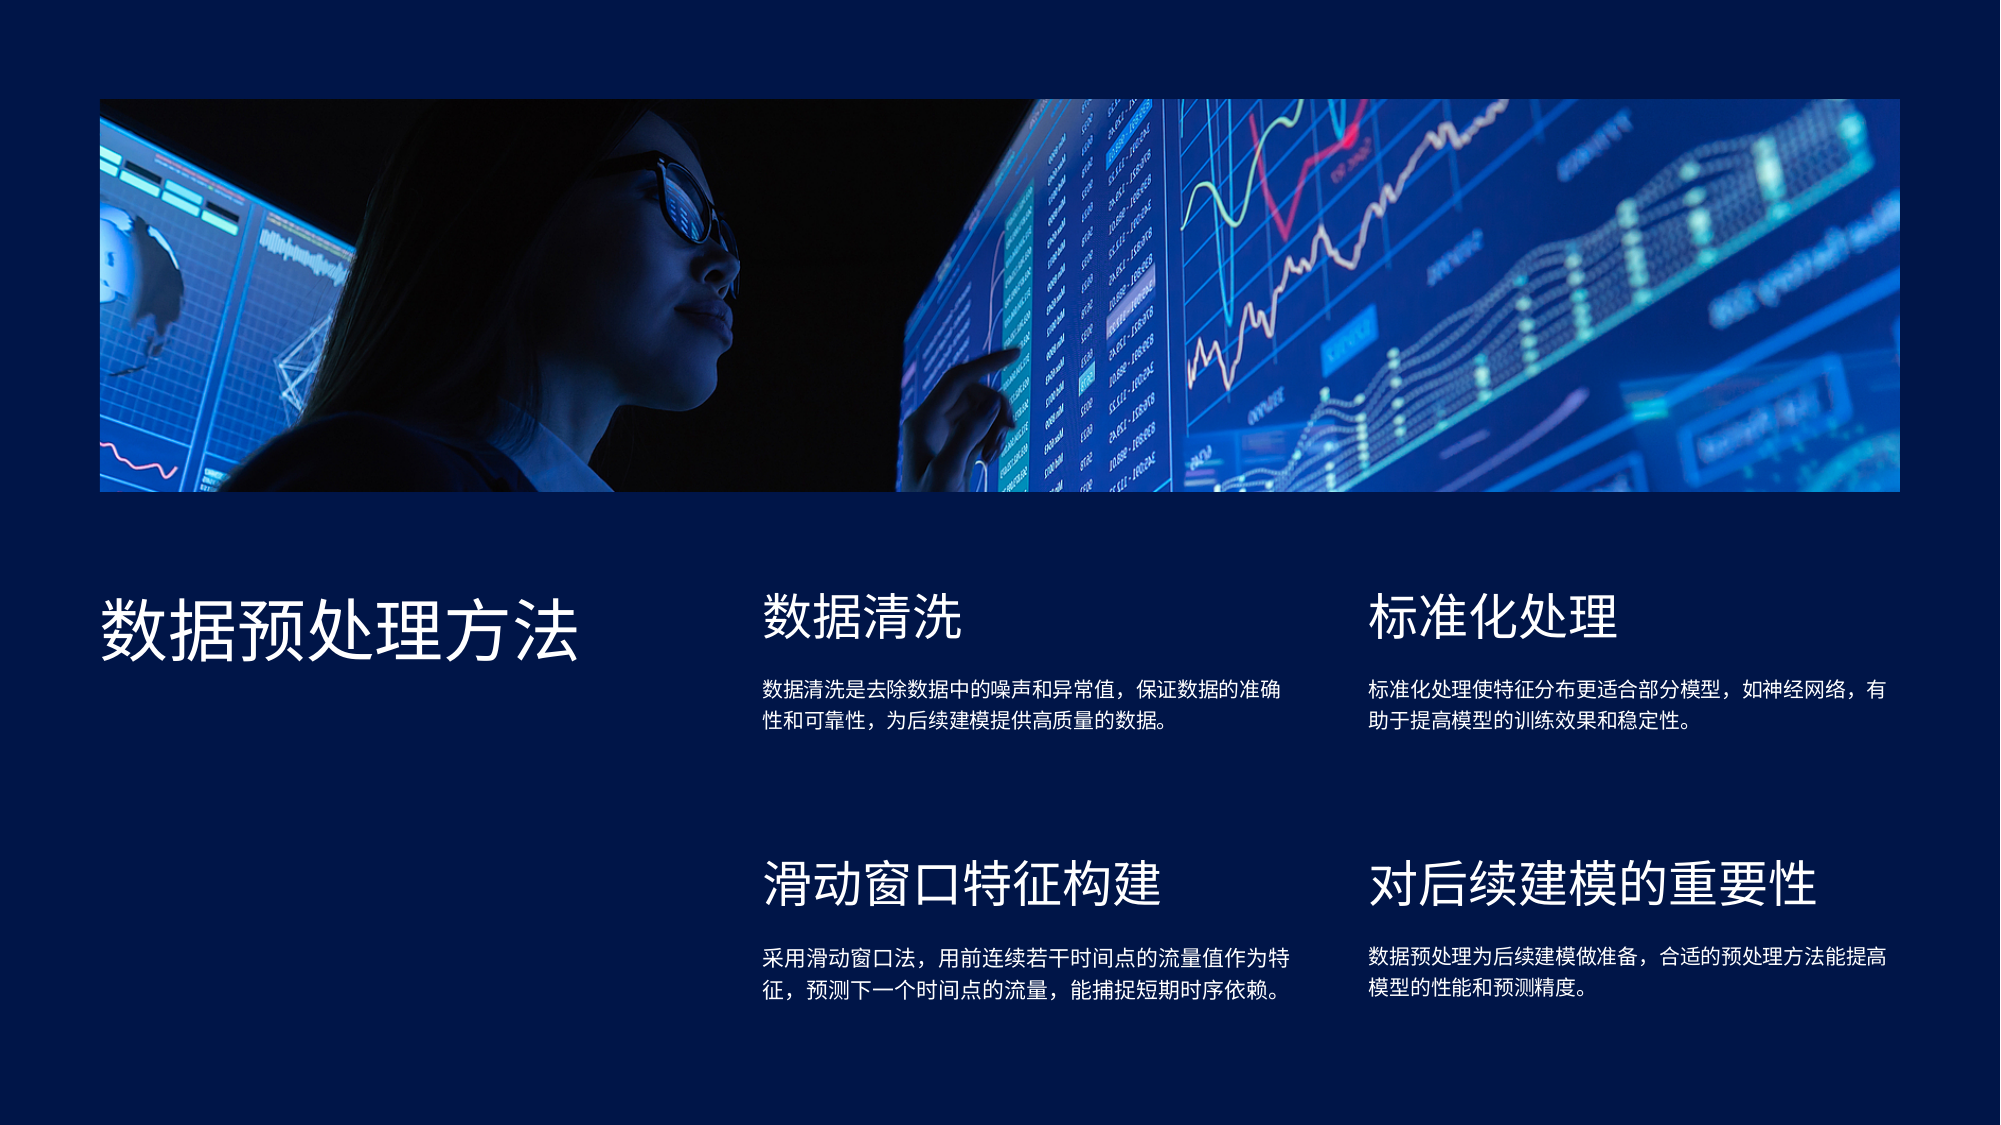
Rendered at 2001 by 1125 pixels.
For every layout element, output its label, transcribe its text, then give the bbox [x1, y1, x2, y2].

list 数据清洗是去除数据中的噪声和异常值，保证数据的准确性和可靠性，为后续建模提供高质量的数据。 [762, 670, 1294, 771]
list 数据预处理为后续建模做准备，合适的预处理方法能提高模型的性能和预测精度。 [1368, 937, 1900, 1038]
list 标准化处理 [1368, 579, 1900, 646]
list 采用滑动窗口法，用前连续若干时间点的流量值作为特征，预测下一个时间点的流量，能捕捉短期时序依赖。 [762, 937, 1294, 1038]
title 数据预处理方法 [99, 579, 663, 780]
list 数据清洗 [762, 579, 1294, 646]
list 标准化处理使特征分布更适合部分模型，如神经网络，有助于提高模型的训练效果和稳定性。 [1368, 670, 1900, 771]
list 对后续建模的重要性 [1368, 845, 1900, 913]
list 滑动窗口特征构建 [762, 845, 1294, 913]
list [99, 99, 1900, 492]
